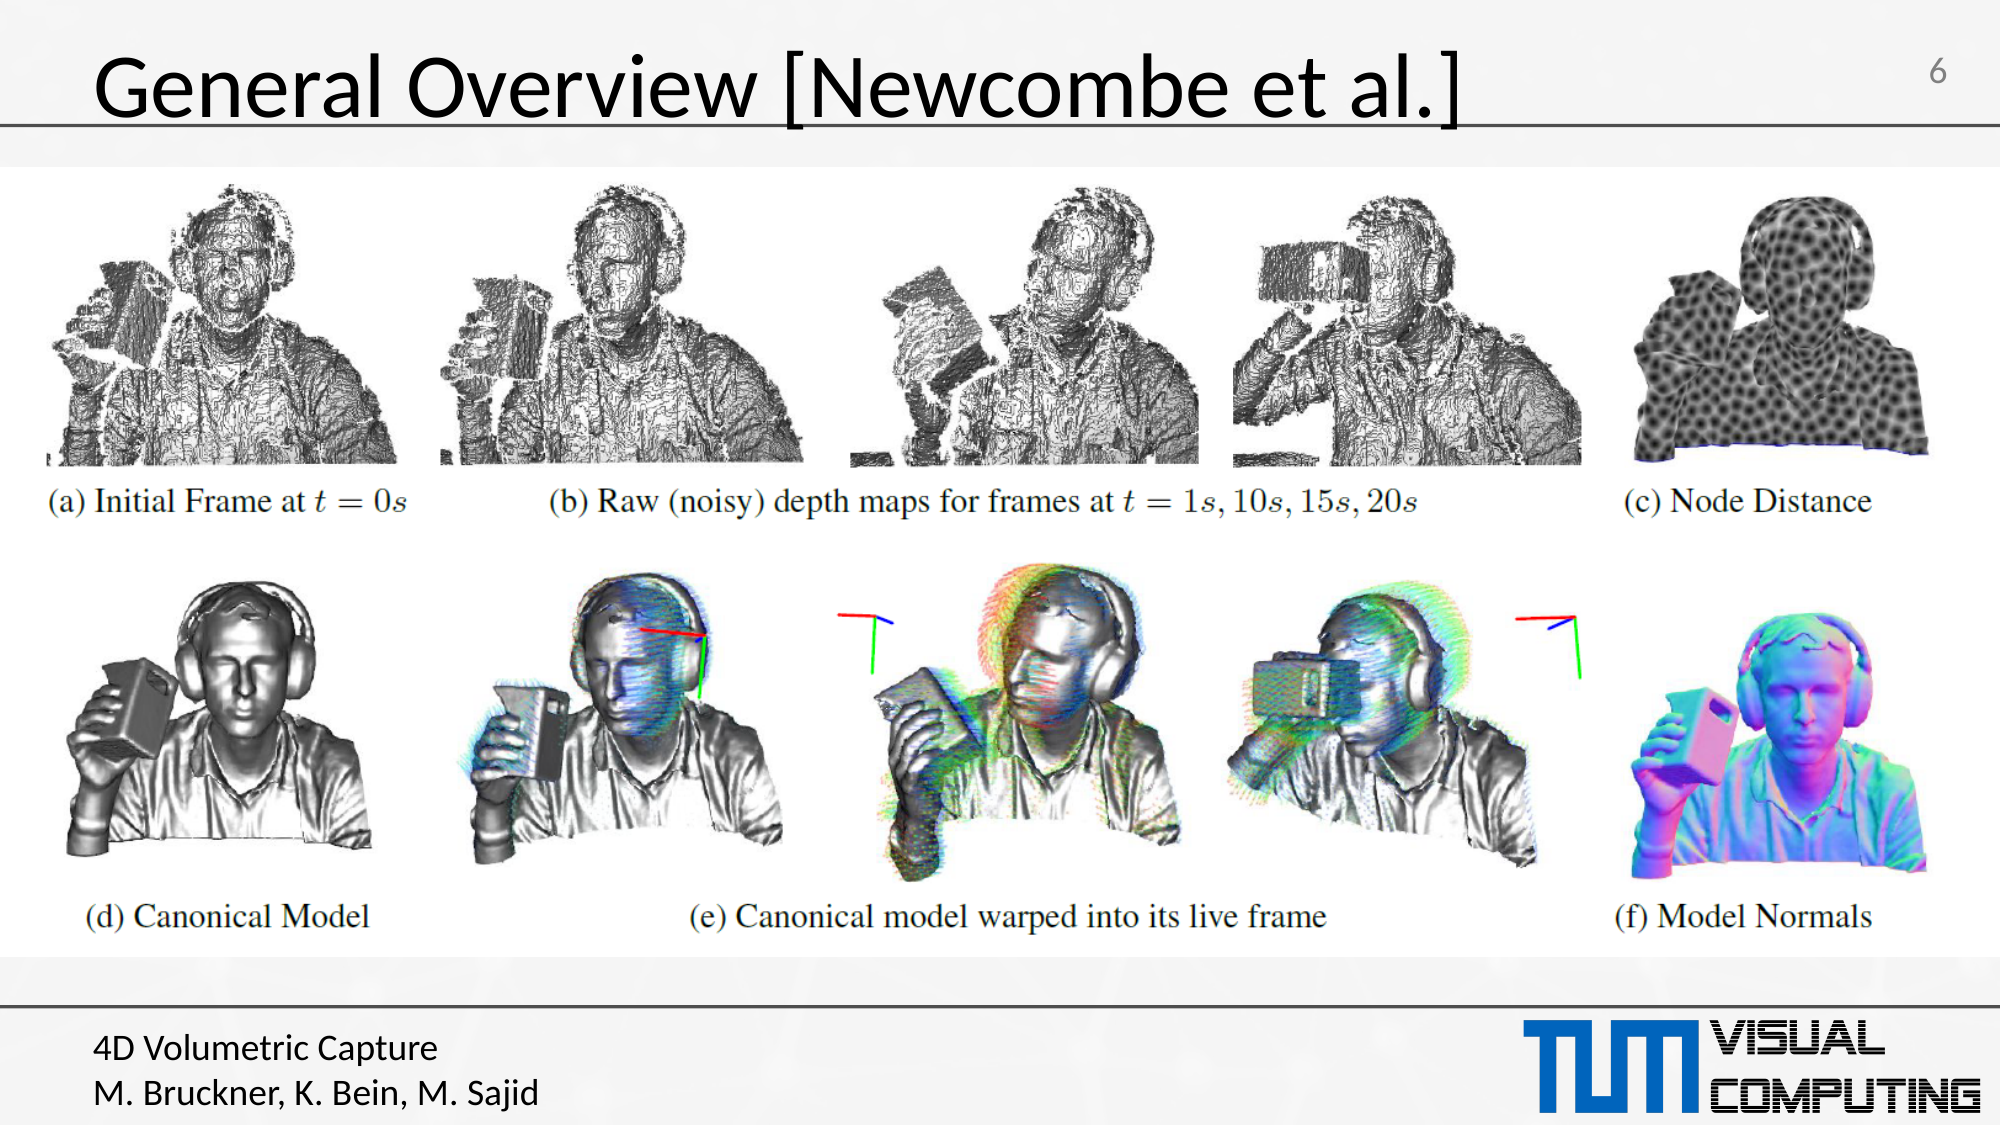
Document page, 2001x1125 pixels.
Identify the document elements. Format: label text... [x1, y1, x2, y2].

picture [1523, 1018, 1983, 1117]
title General Overview [Newcombe et al.] [78, 0, 1510, 143]
picture [0, 167, 2000, 958]
